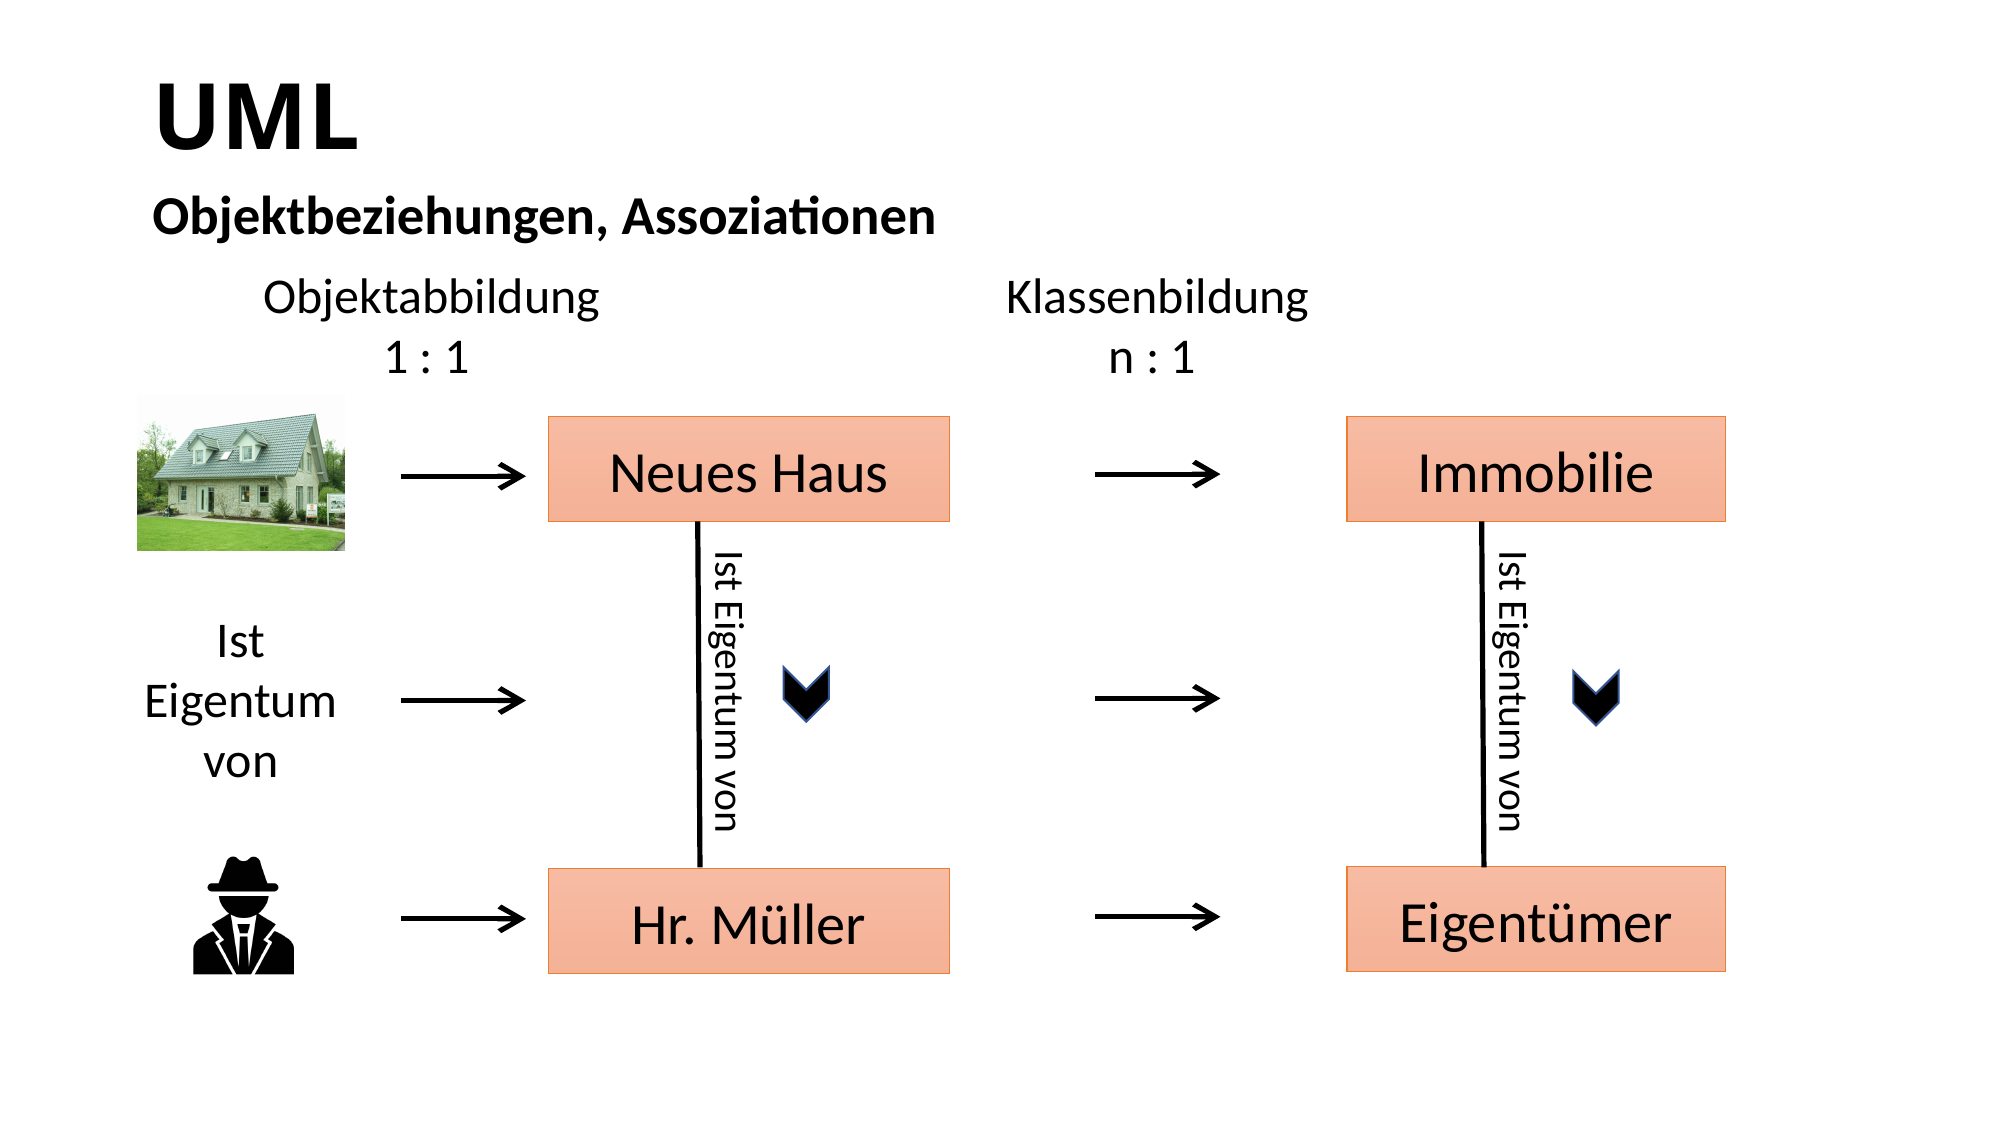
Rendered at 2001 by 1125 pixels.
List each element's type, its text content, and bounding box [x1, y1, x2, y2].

text_box [782, 664, 830, 724]
text_box Neues Haus [548, 416, 950, 522]
text_box Objektabbildung 1 : 1 [242, 256, 622, 392]
text_box Eigentümer [1346, 866, 1726, 972]
text_box Hr. Müller [548, 868, 950, 974]
text_box [1572, 668, 1620, 727]
text_box Klassenbildung n : 1 [968, 256, 1347, 392]
text_box Ist Eigentum von [1484, 536, 1549, 861]
text_box Ist Eigentum von [700, 536, 765, 861]
text_box Ist Eigentum von [109, 599, 373, 795]
text_box Immobilie [1346, 416, 1726, 522]
picture [137, 394, 345, 551]
list Objektbeziehungen, Assoziationen [137, 179, 1863, 255]
title UML [137, 59, 1863, 179]
picture [168, 845, 319, 996]
